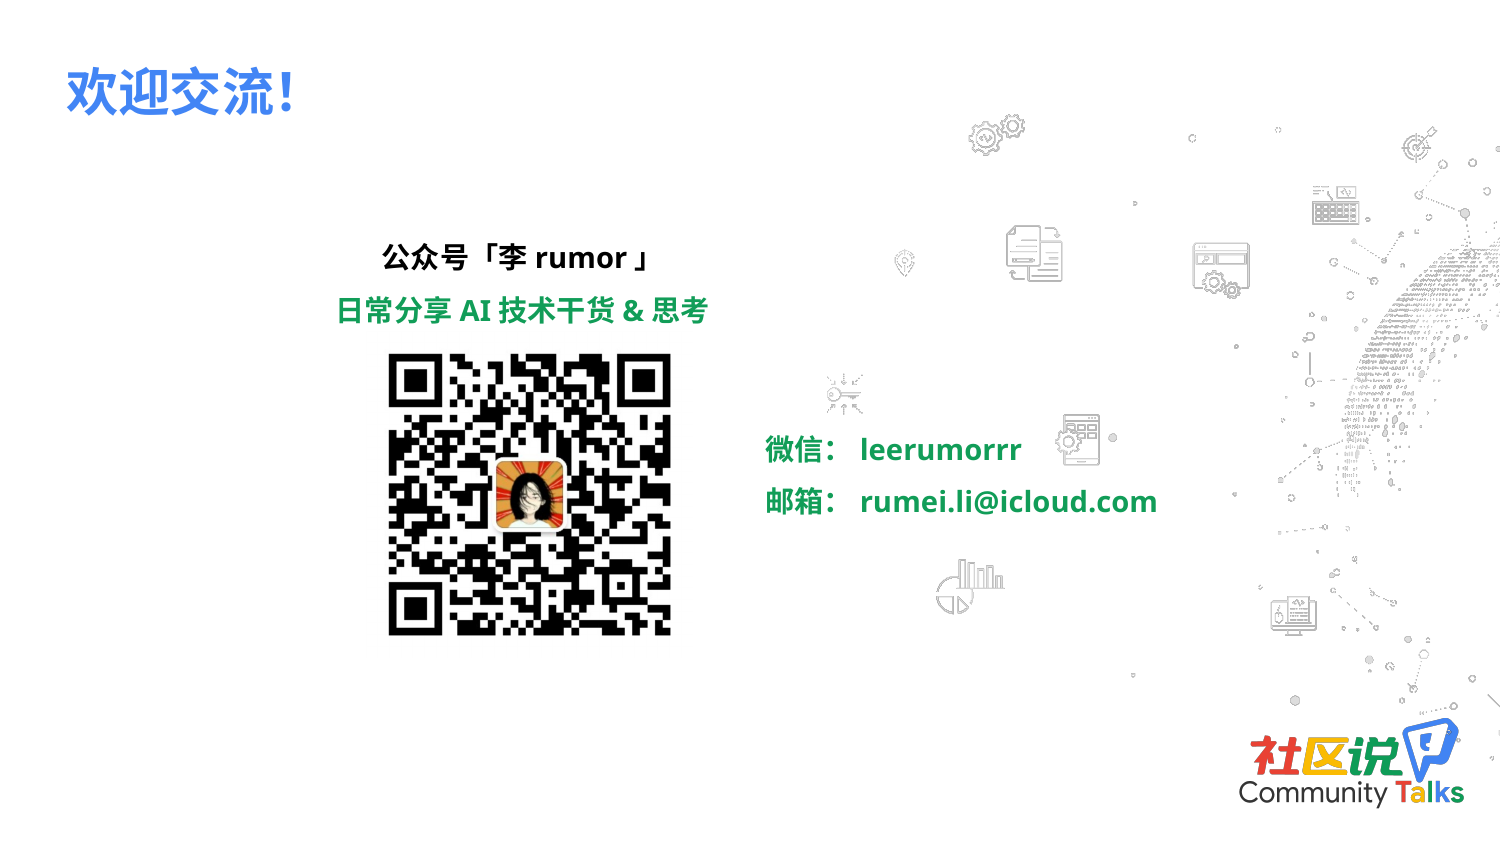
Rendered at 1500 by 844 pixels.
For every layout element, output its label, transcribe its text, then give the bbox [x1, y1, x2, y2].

picture [366, 331, 693, 658]
text_box 欢迎交流！ [51, 44, 1027, 137]
picture [827, 112, 1500, 810]
text_box 微信：leerumorrr 邮箱：rumei.li@icloud.com [750, 398, 822, 534]
text_box 公众号「李rumor」 日常分享AI技术干货&思考 [285, 207, 760, 342]
